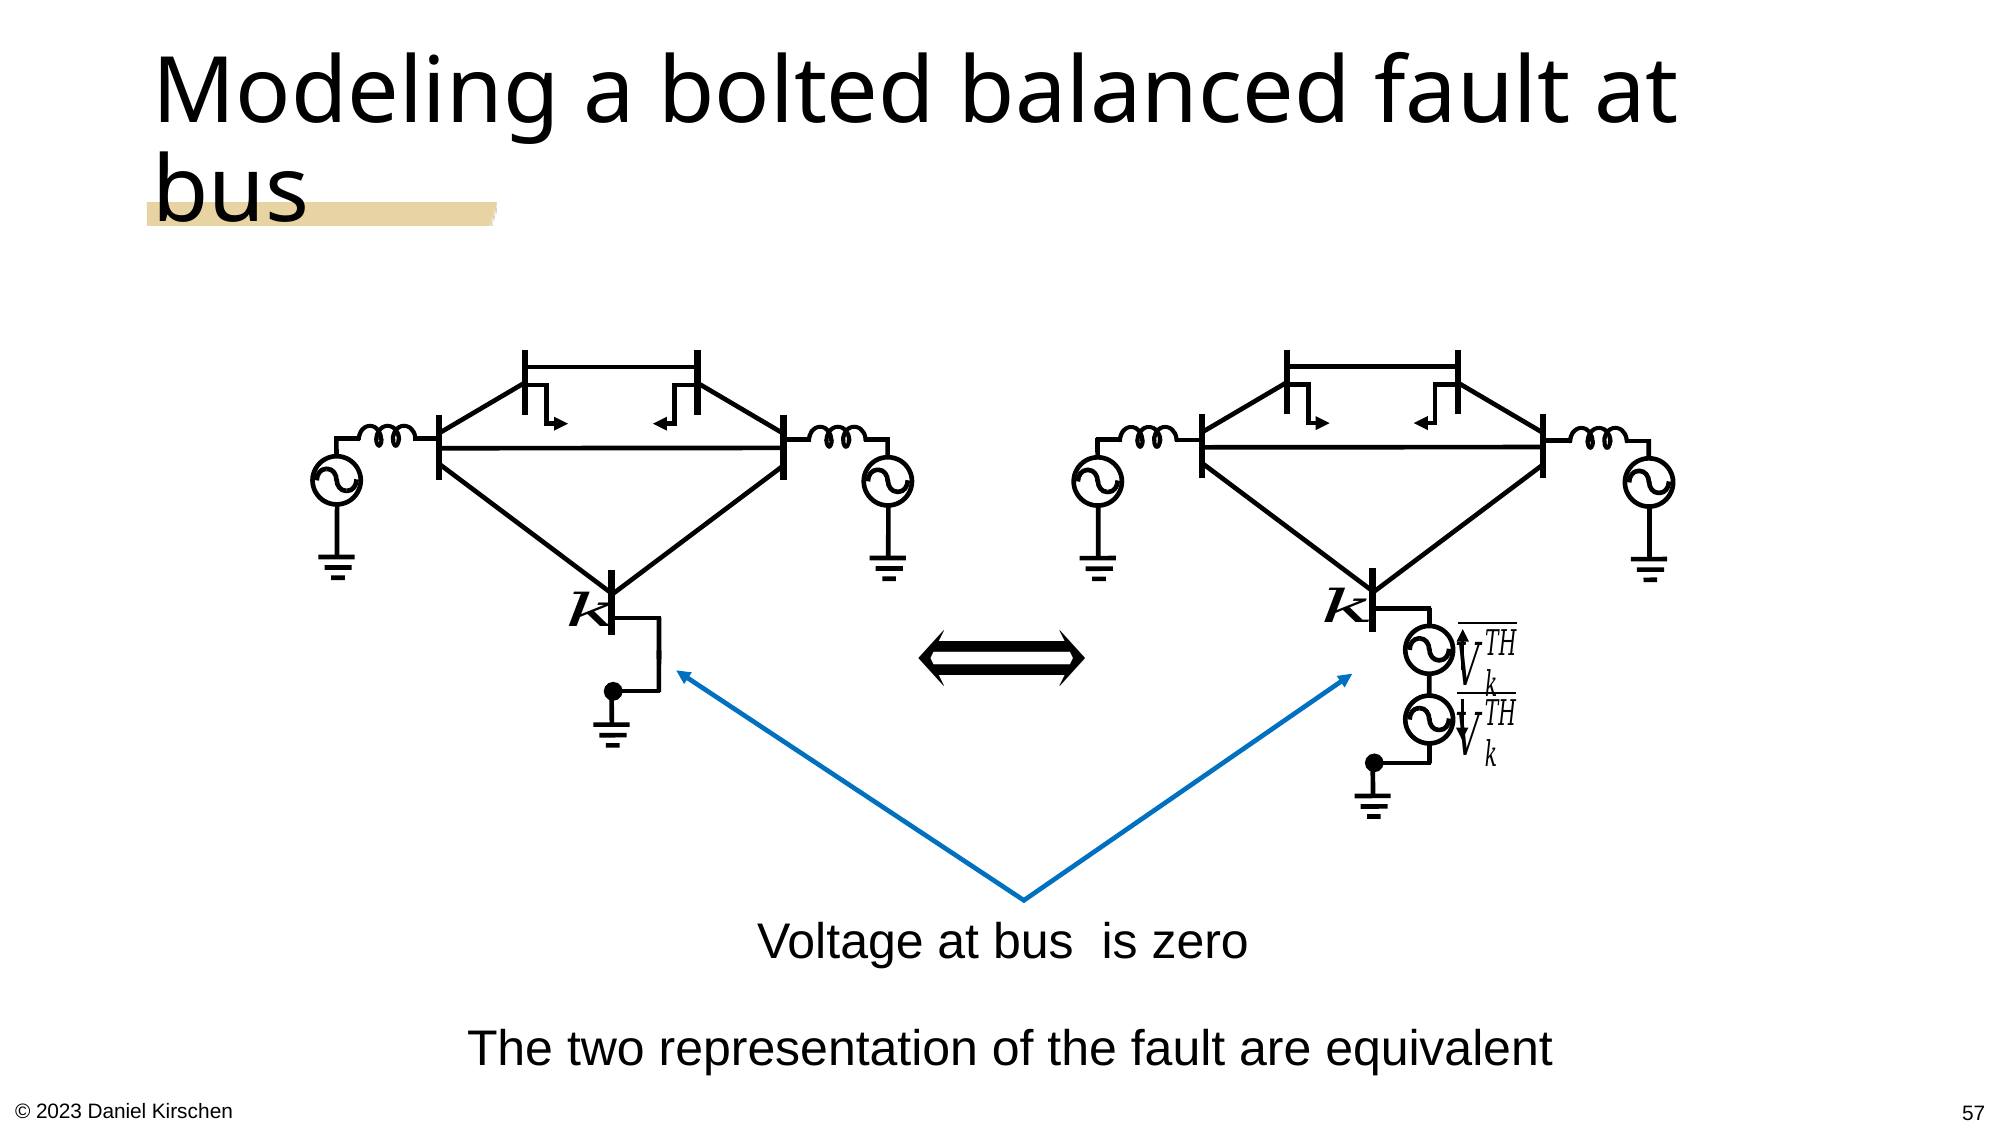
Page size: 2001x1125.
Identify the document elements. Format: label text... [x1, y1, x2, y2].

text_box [312, 349, 912, 746]
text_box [452, 583, 1632, 1085]
slide_number 57 [1550, 1088, 2000, 1125]
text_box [1073, 349, 1674, 817]
slide_number © 2023 Daniel Kirschen [0, 1094, 546, 1125]
